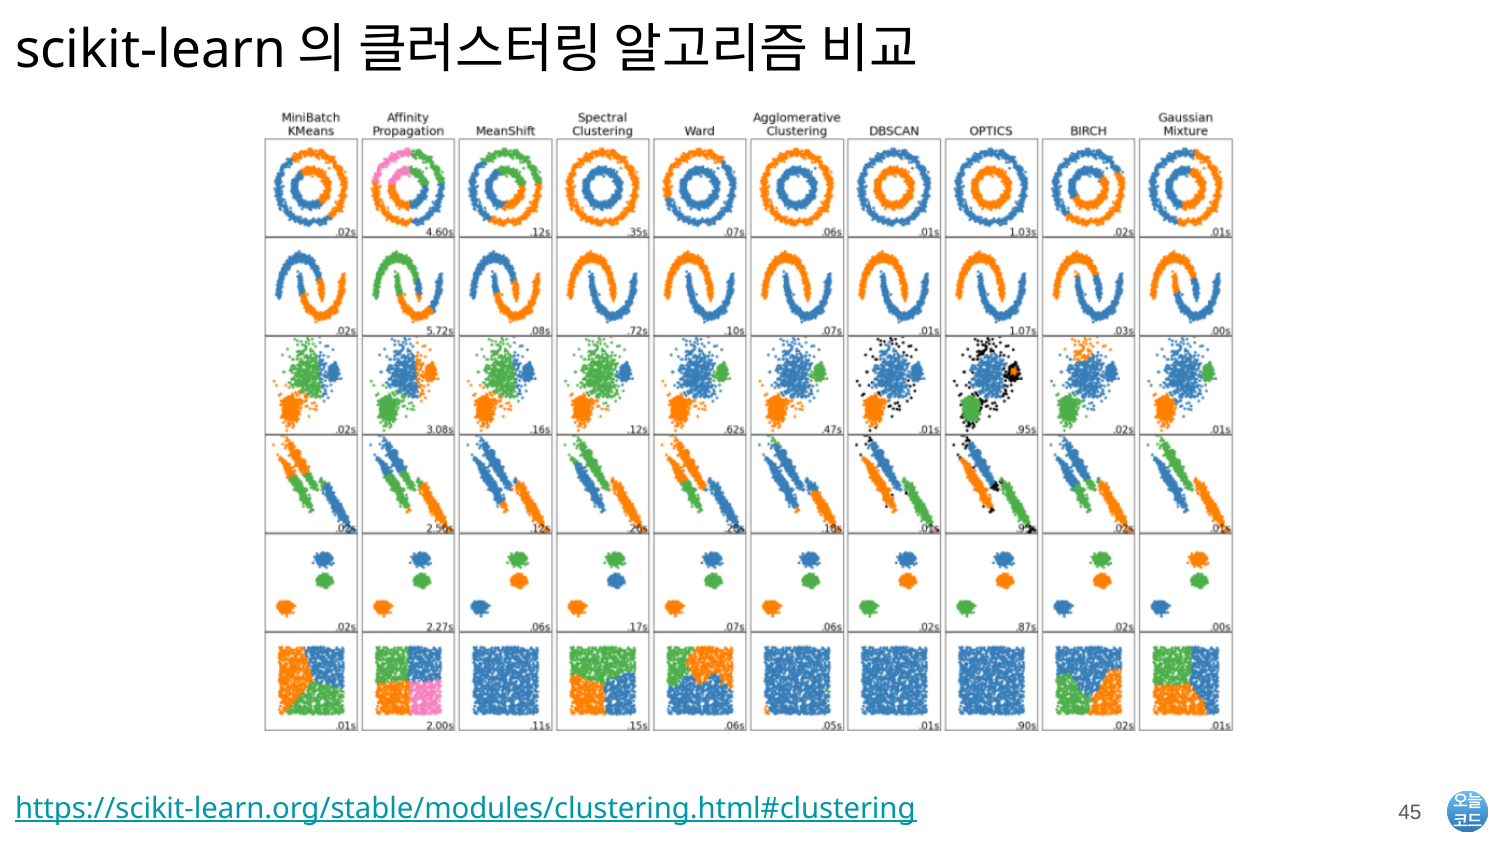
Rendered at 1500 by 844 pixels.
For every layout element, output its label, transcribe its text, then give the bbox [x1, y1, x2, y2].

list https://scikit-learn.org/stable/modules/clustering.html#clustering [0, 767, 1500, 844]
picture [264, 109, 1236, 734]
title scikit-learn의 클러스터링 알고리즘 비교 [0, 0, 1398, 94]
slide_number ‹#› [1346, 778, 1437, 844]
